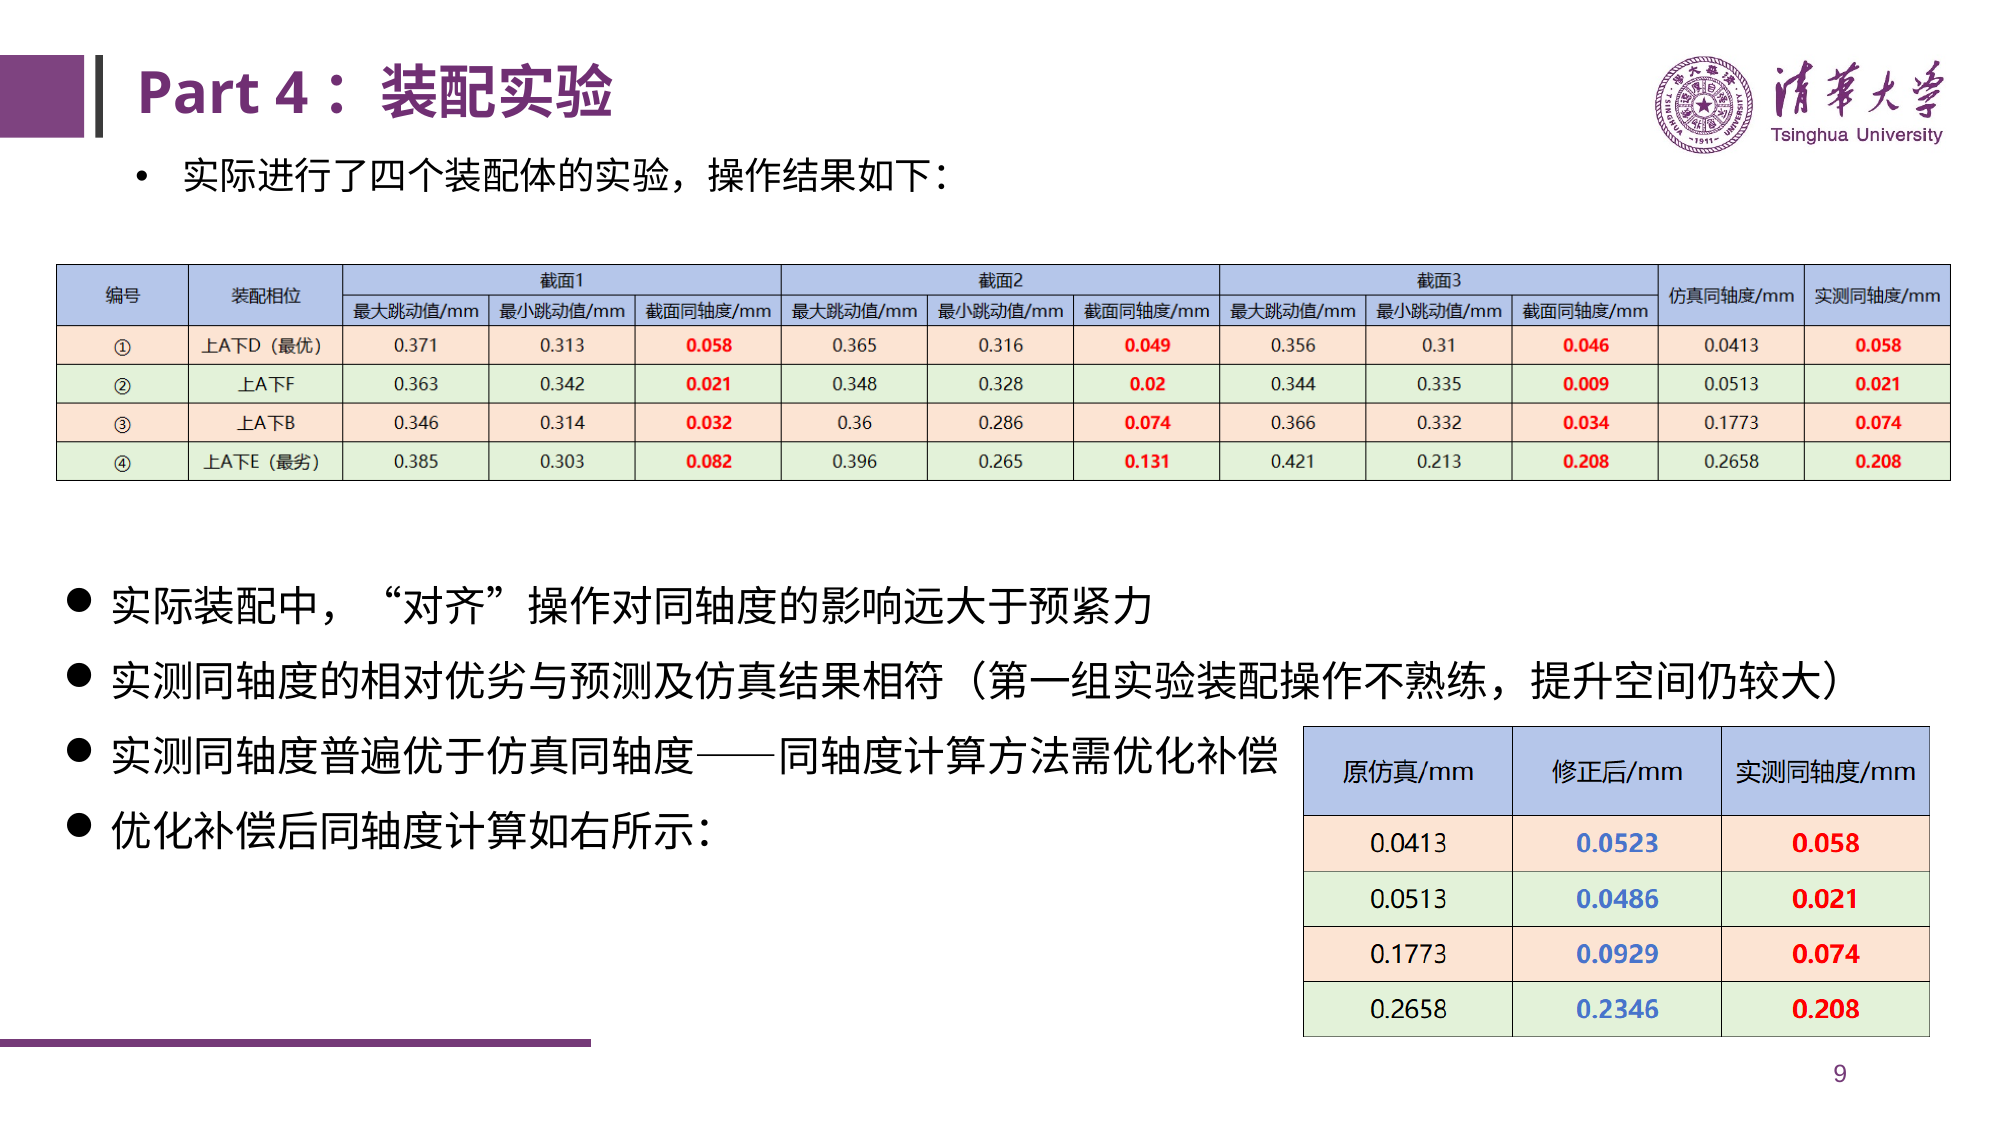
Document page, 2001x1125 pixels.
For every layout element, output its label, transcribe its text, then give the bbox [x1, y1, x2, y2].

picture [56, 264, 1951, 481]
picture [1645, 42, 1964, 158]
text_box 实际进行了四个装配体的实验，操作结果如下： [120, 145, 1091, 205]
title Part 4：装配实验 [106, 49, 1832, 140]
text_box 实际装配中，“对齐”操作对同轴度的影响远大于预紧力 实测同轴度的相对优劣与预测及仿真结果相符（第一组实验装配操作不熟练，提升空间仍较大） 实测同轴度普遍优于仿真同轴度——同轴度计算方法需优化补偿 优化补偿后同轴度计算如右所示： [48, 547, 1951, 863]
picture [1303, 726, 1930, 1037]
